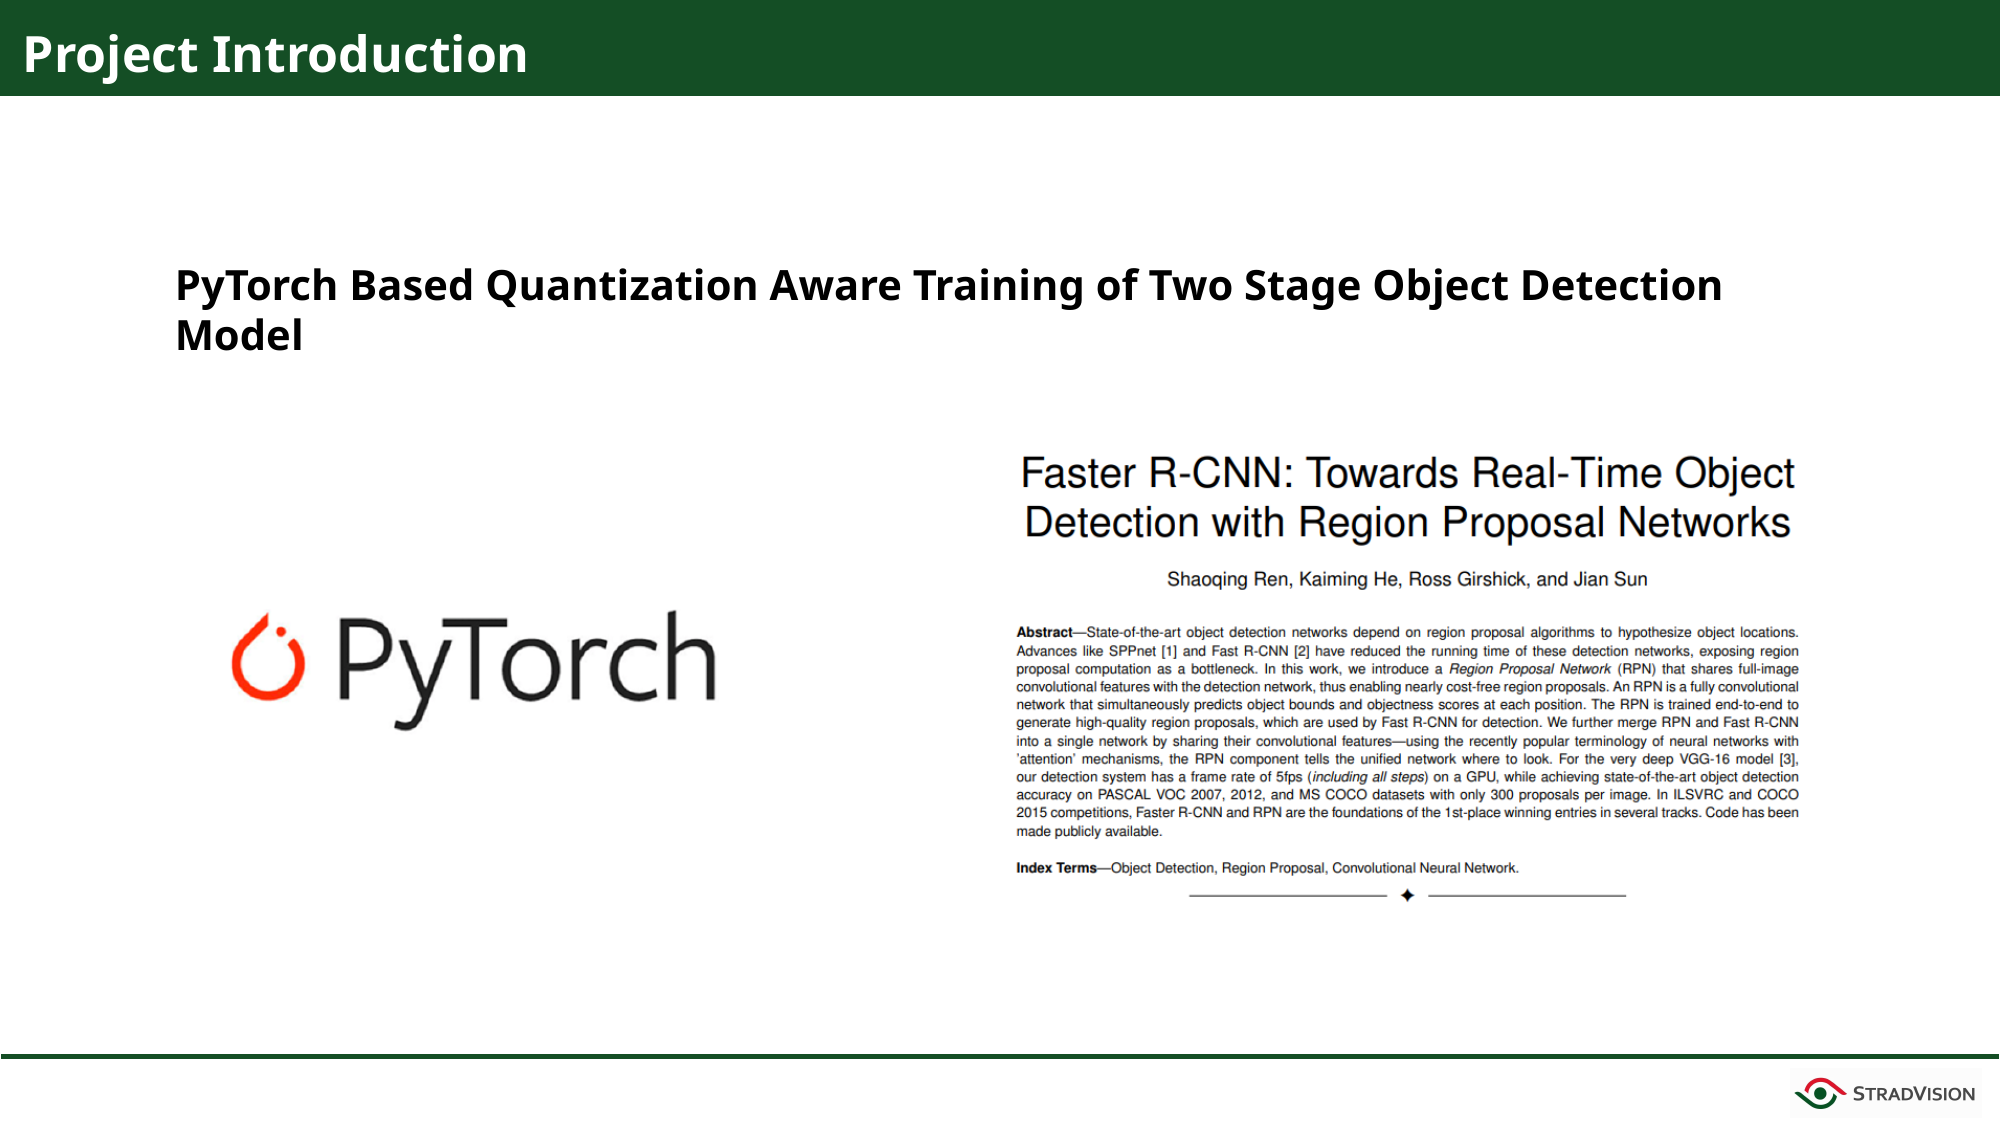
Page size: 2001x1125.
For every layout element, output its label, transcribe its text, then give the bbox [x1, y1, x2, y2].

picture [160, 569, 791, 774]
picture [1789, 1067, 1982, 1118]
text_box Project Introduction [7, 3, 1982, 92]
text_box [0, 0, 2000, 96]
text_box [0, 1052, 2000, 1062]
text_box PyTorch Based Quantization Aware Training of Two Stage Object Detection Model [160, 251, 1839, 366]
picture [999, 419, 1847, 925]
